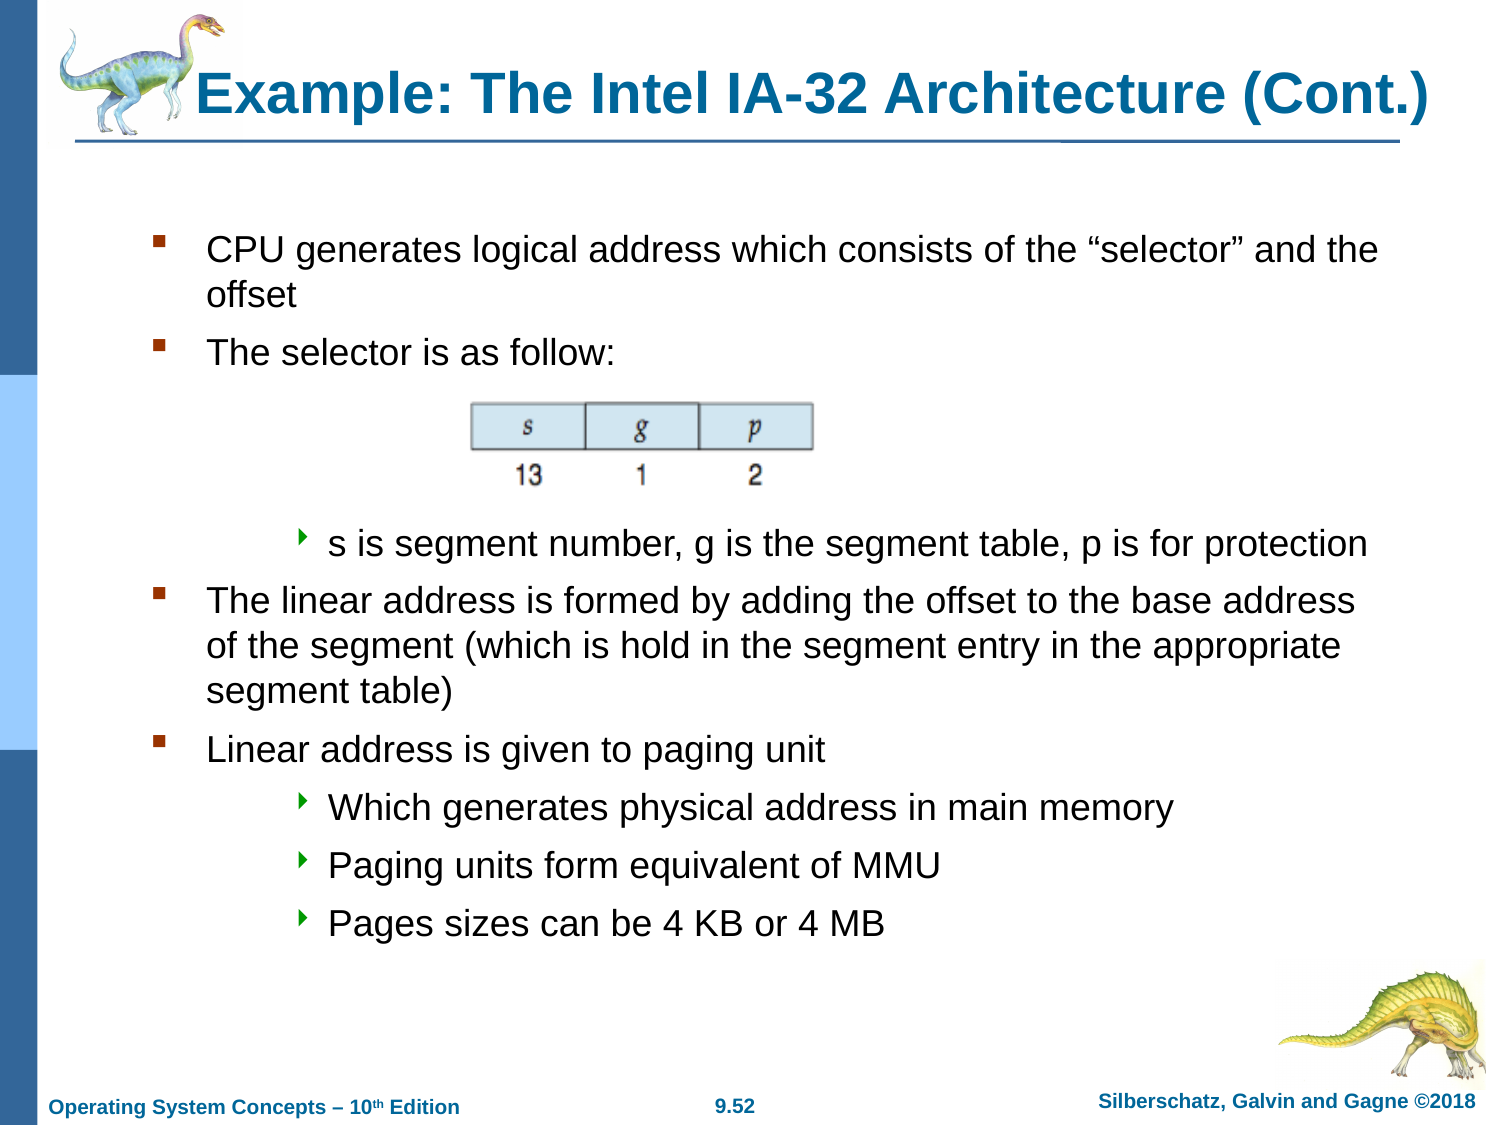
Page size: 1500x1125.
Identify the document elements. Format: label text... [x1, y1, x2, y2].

picture [46, 0, 243, 149]
list CPU generates logical address which consists of the “selector” and the offset The selector is as follow: s is segment number, g is the segment table, p is for protection The linear address is formed by adding the offset to the base address of the segment (which is hold in the segment entry in the appropriate segment table) Linear address is given to paging unit Which generates physical address in main memory Paging units form equivalent of MMU Pages sizes can be 4 KB or 4 MB [134, 217, 1395, 961]
picture [1275, 959, 1486, 1090]
picture [444, 373, 845, 503]
title Example: The Intel IA-32 Architecture (Cont.) [145, 37, 1482, 133]
